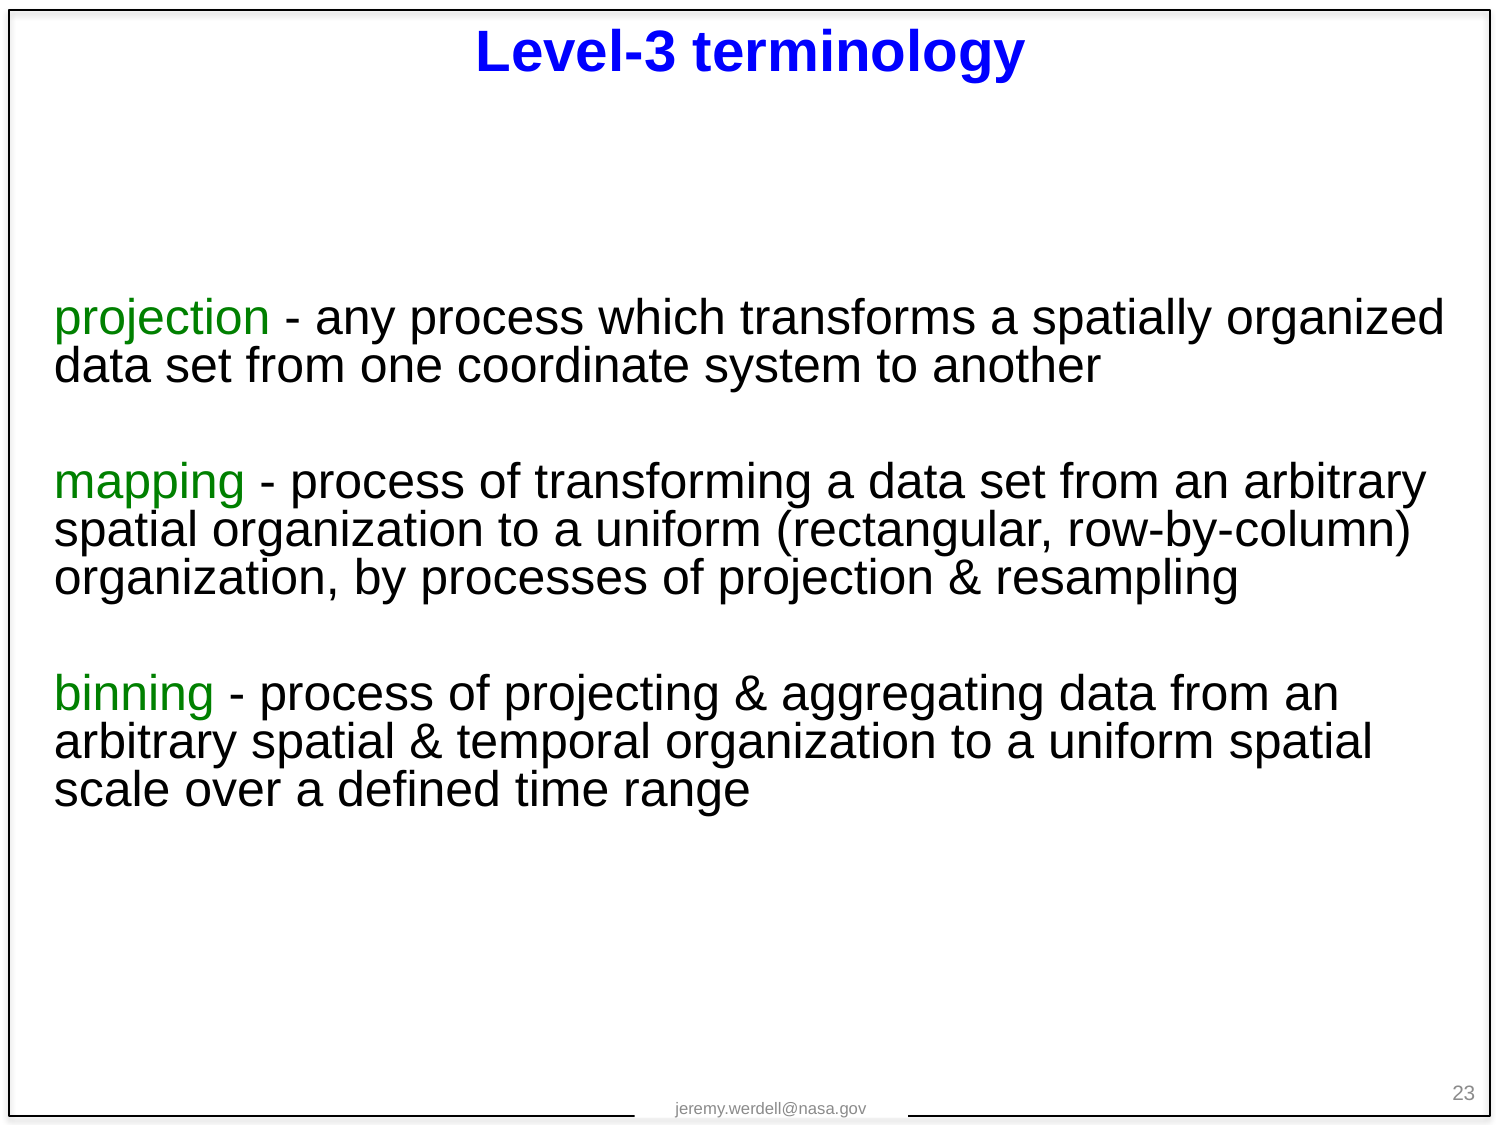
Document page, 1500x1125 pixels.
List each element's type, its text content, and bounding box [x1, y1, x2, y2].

footer jeremy.werdell@nasa.gov [634, 1098, 908, 1118]
slide_number 23 [1425, 1070, 1491, 1114]
text_box Level-3 terminology [76, 14, 1427, 81]
text_box projection - any process which transforms a spatially organized data set from one coordinate system to another mapping - process of transforming a data set from an arbitrary spatial organization to a uniform (rectangular, row-by-column) organization, by processes of projection & resampling binning - process of projecting & aggregating data from an arbitrary spatial & temporal organization to a uniform spatial scale over a defined time range [39, 288, 1473, 824]
